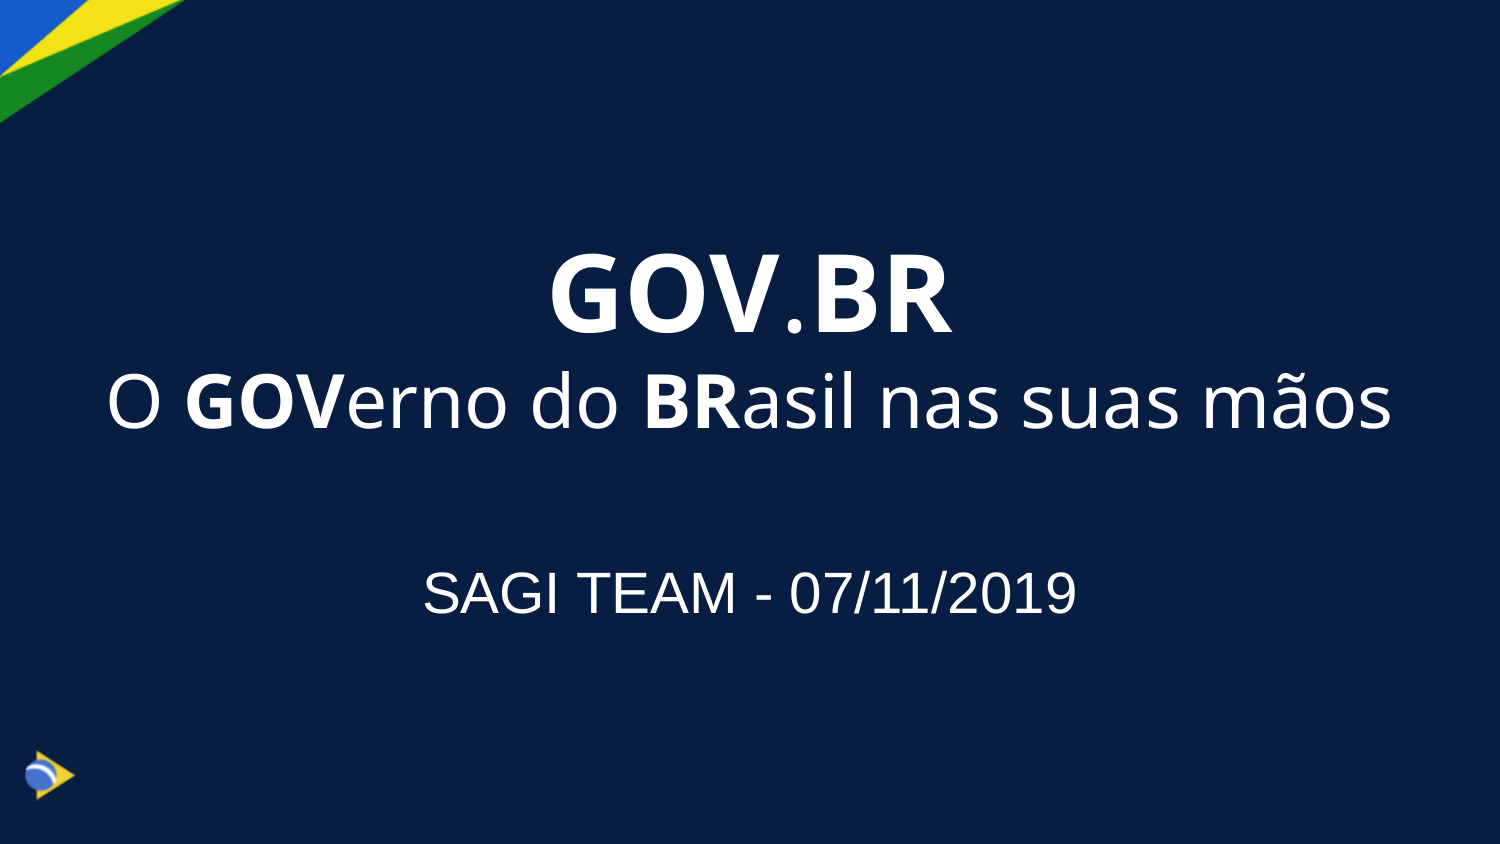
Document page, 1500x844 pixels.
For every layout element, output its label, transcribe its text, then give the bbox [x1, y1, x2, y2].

picture [0, 0, 188, 125]
title GOV.BR O GOVerno do BRasil nas suas mãos [51, 122, 1449, 459]
subtitle SAGI TEAM - 07/11/2019 [51, 539, 1449, 670]
picture [25, 750, 76, 802]
